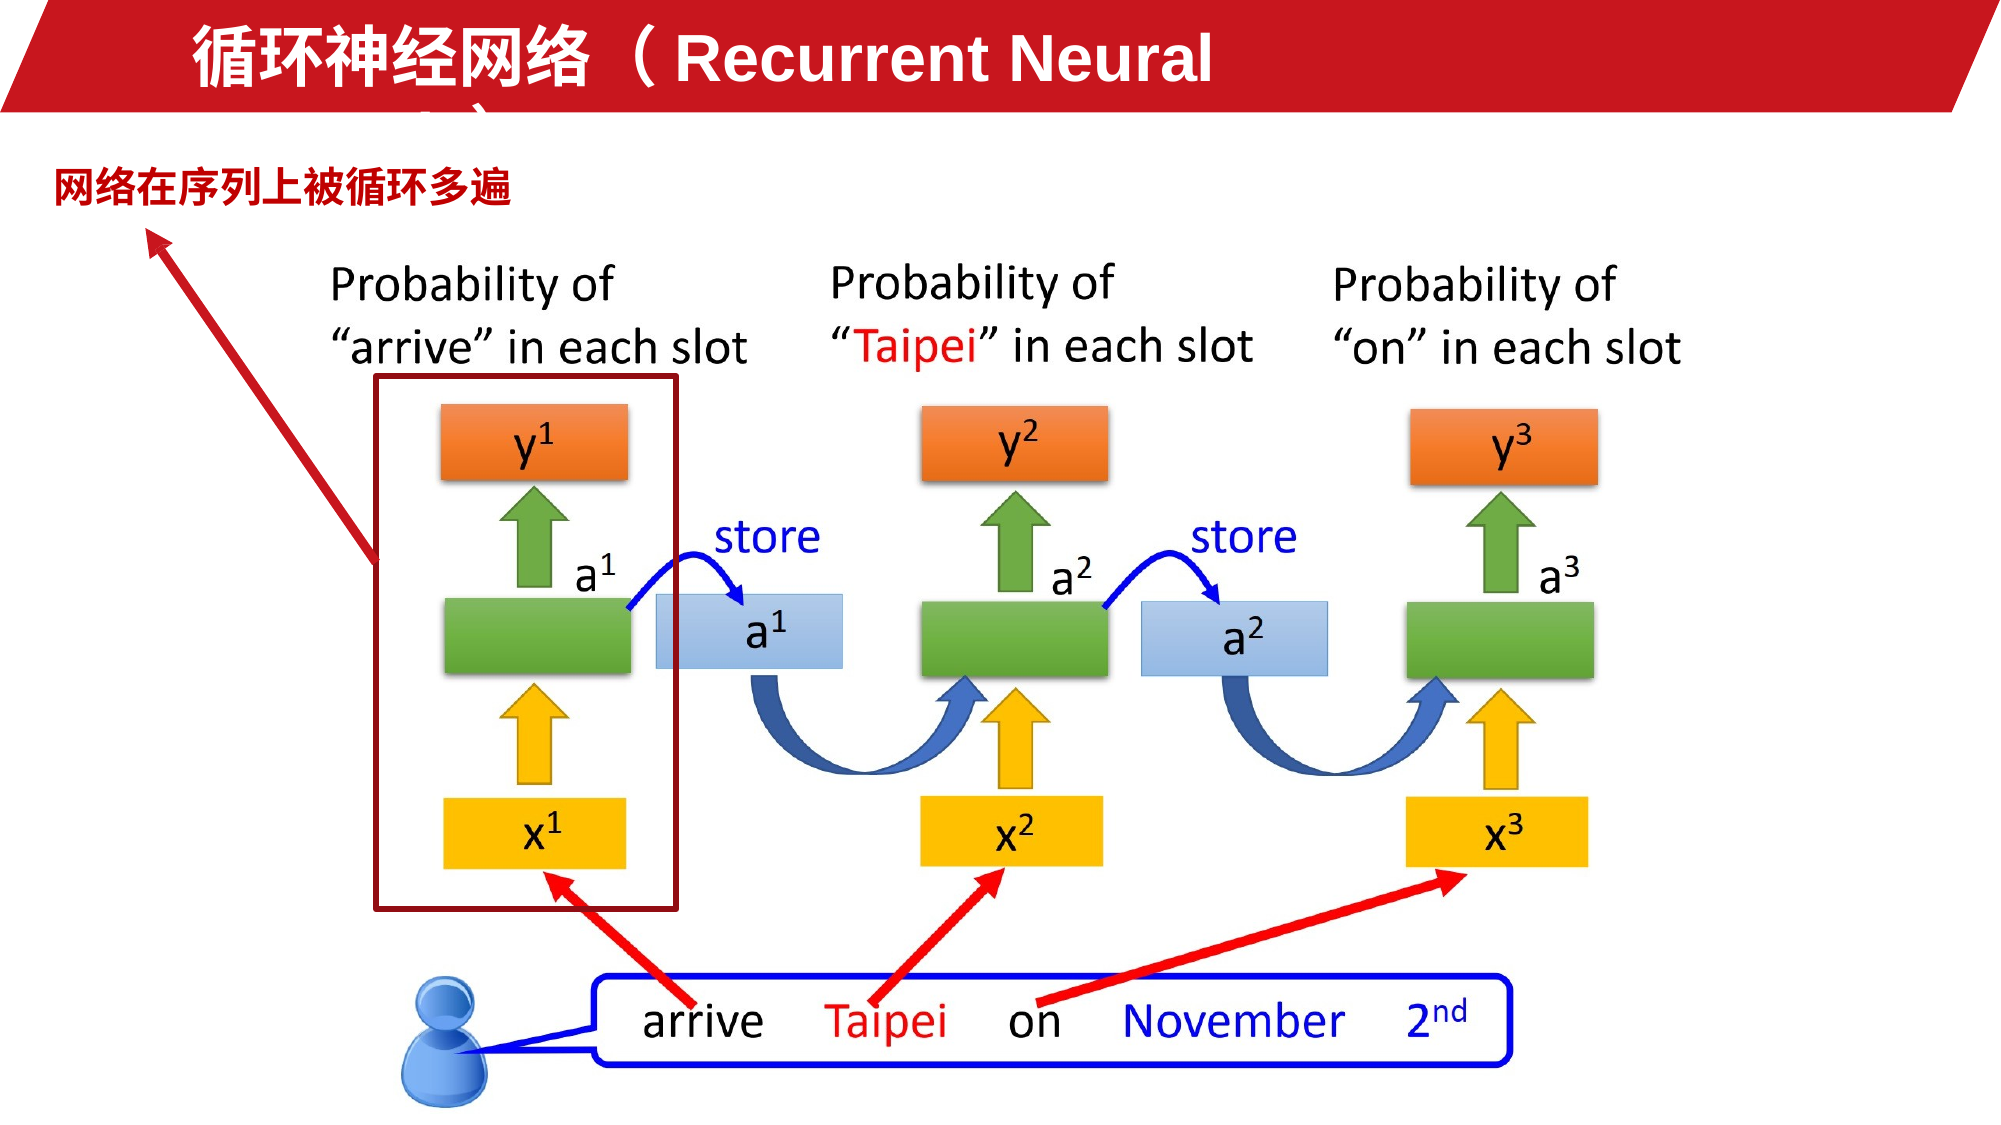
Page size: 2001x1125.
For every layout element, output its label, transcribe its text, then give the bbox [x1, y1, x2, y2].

text_box 网络在序列上被循环多遍 [51, 159, 514, 212]
title 循环神经网络（Recurrent Neural Network） [189, 12, 1549, 203]
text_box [145, 227, 1684, 1115]
